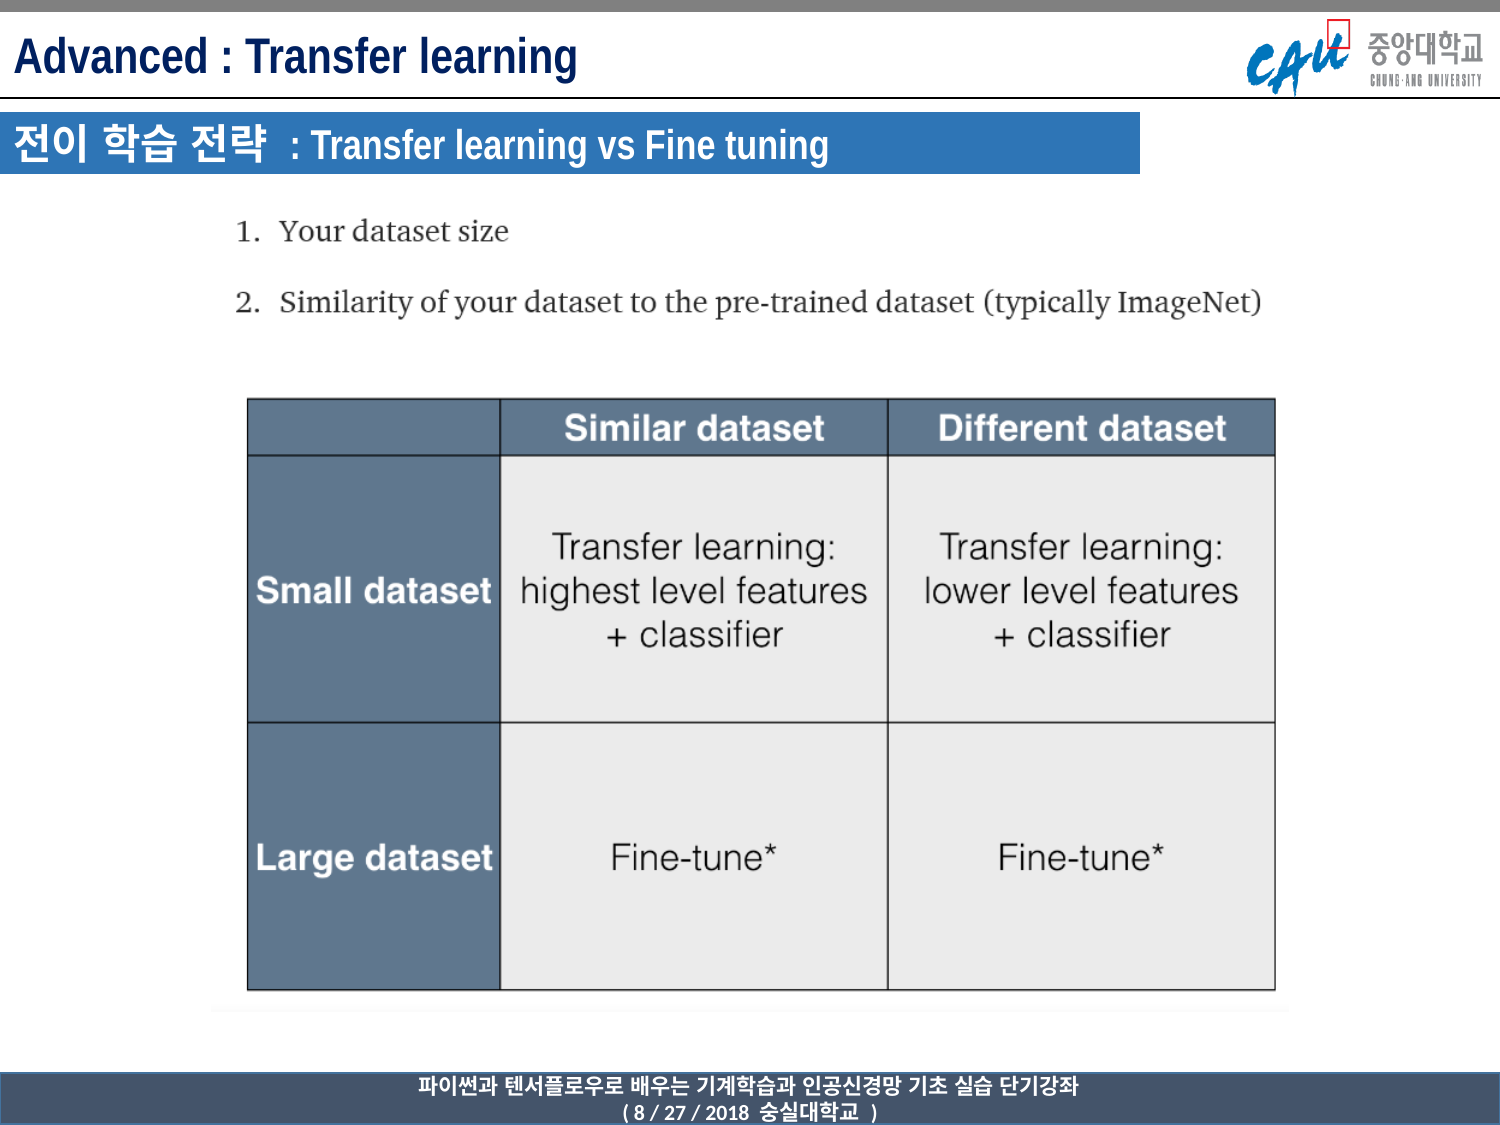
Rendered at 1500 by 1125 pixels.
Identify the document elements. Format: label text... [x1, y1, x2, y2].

picture [210, 197, 1289, 1012]
text_box Advanced : Transfer learning [0, 4, 1173, 103]
text_box 전이 학습 전략 : Transfer learning vs Fine tuning [0, 112, 1140, 174]
picture [1227, 5, 1500, 110]
